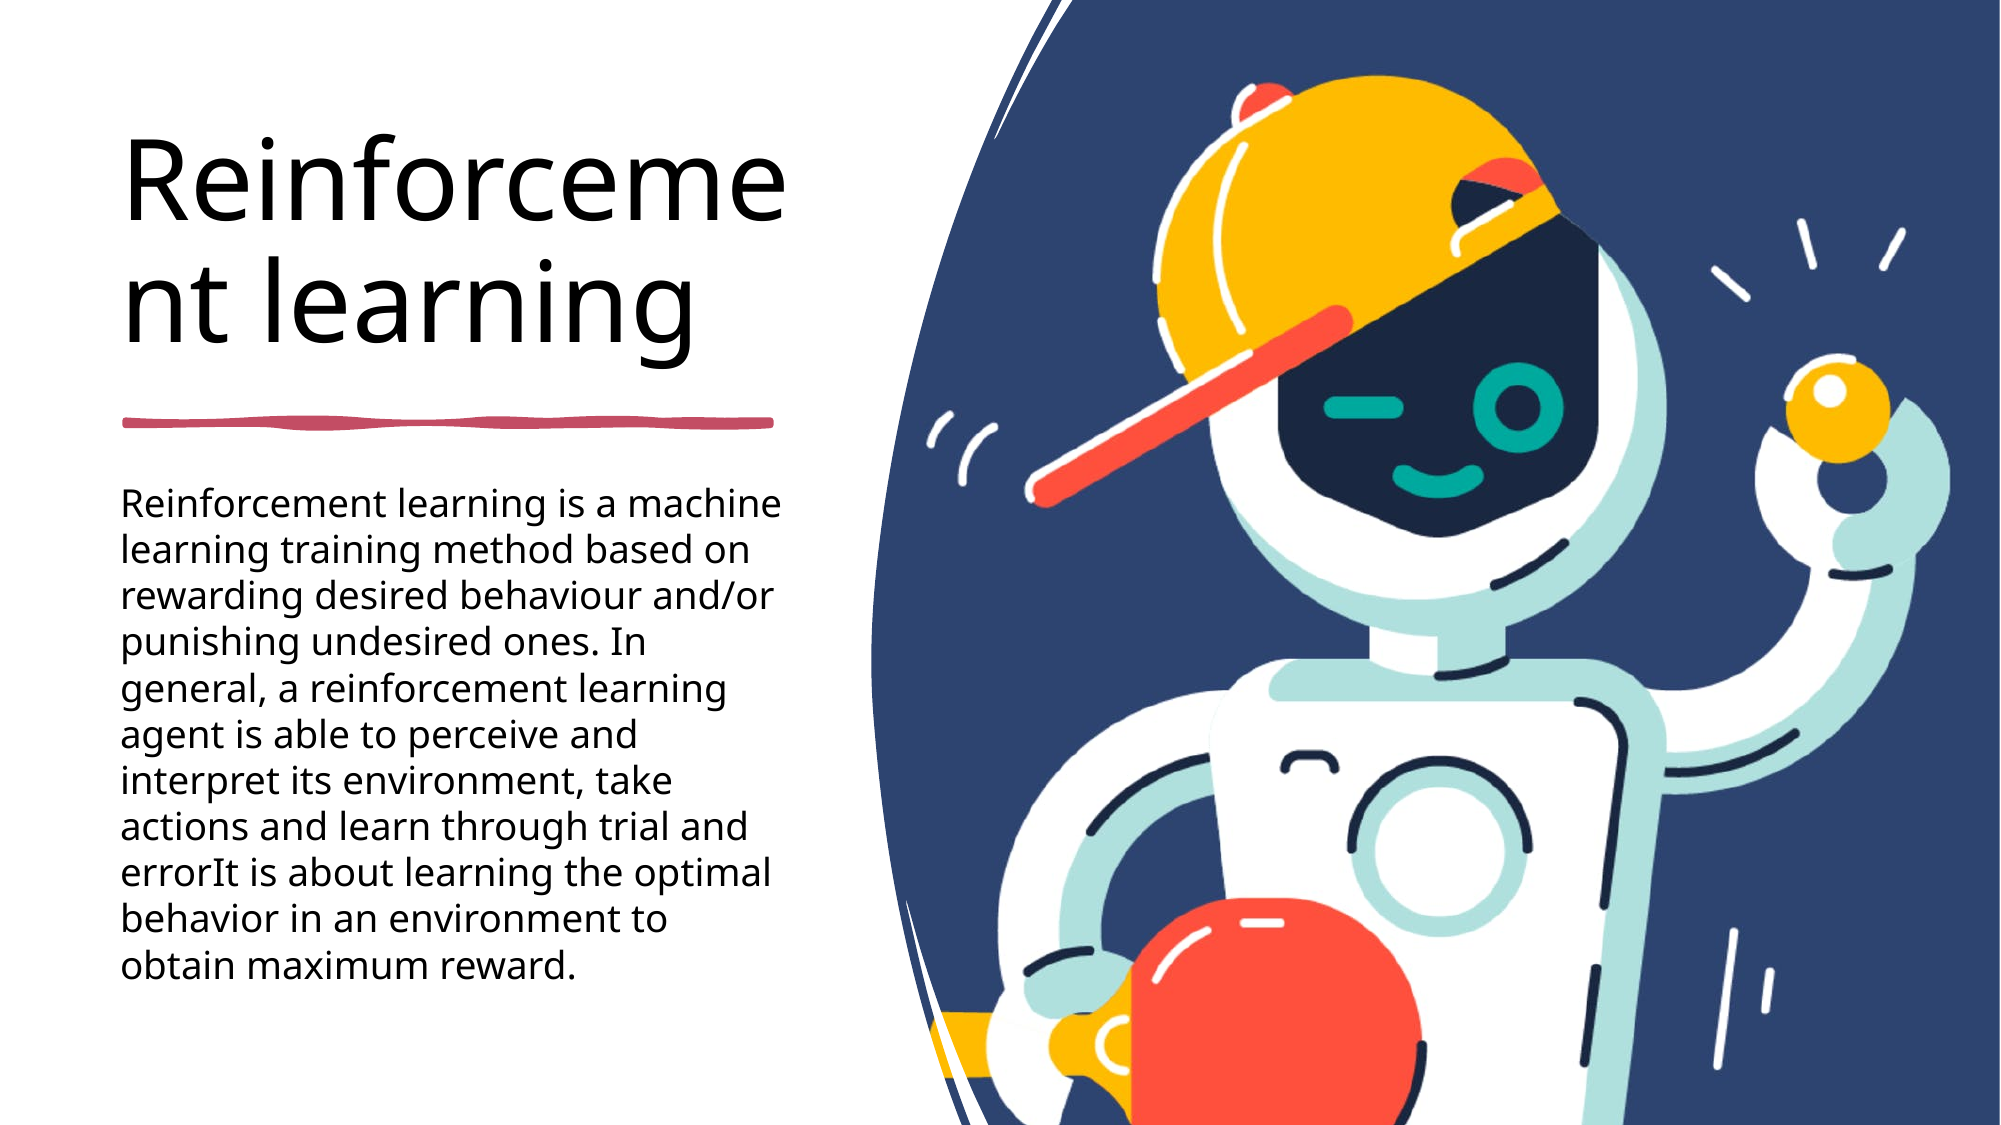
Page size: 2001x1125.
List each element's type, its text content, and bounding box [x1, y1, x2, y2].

text_box [0, 0, 871, 1125]
list Reinforcement learning is a machine learning training method based on rewarding desired behaviour and/or punishing undesired ones. In general, a reinforcement learning agent is able to perceive and interpret its environment, take actions and learn through trial and error​It is about learning the optimal behavior in an environment to obtain maximum reward. [105, 471, 802, 1016]
text_box [124, 417, 772, 429]
picture [871, 0, 2000, 1125]
title Reinforcement learning [105, 53, 822, 375]
